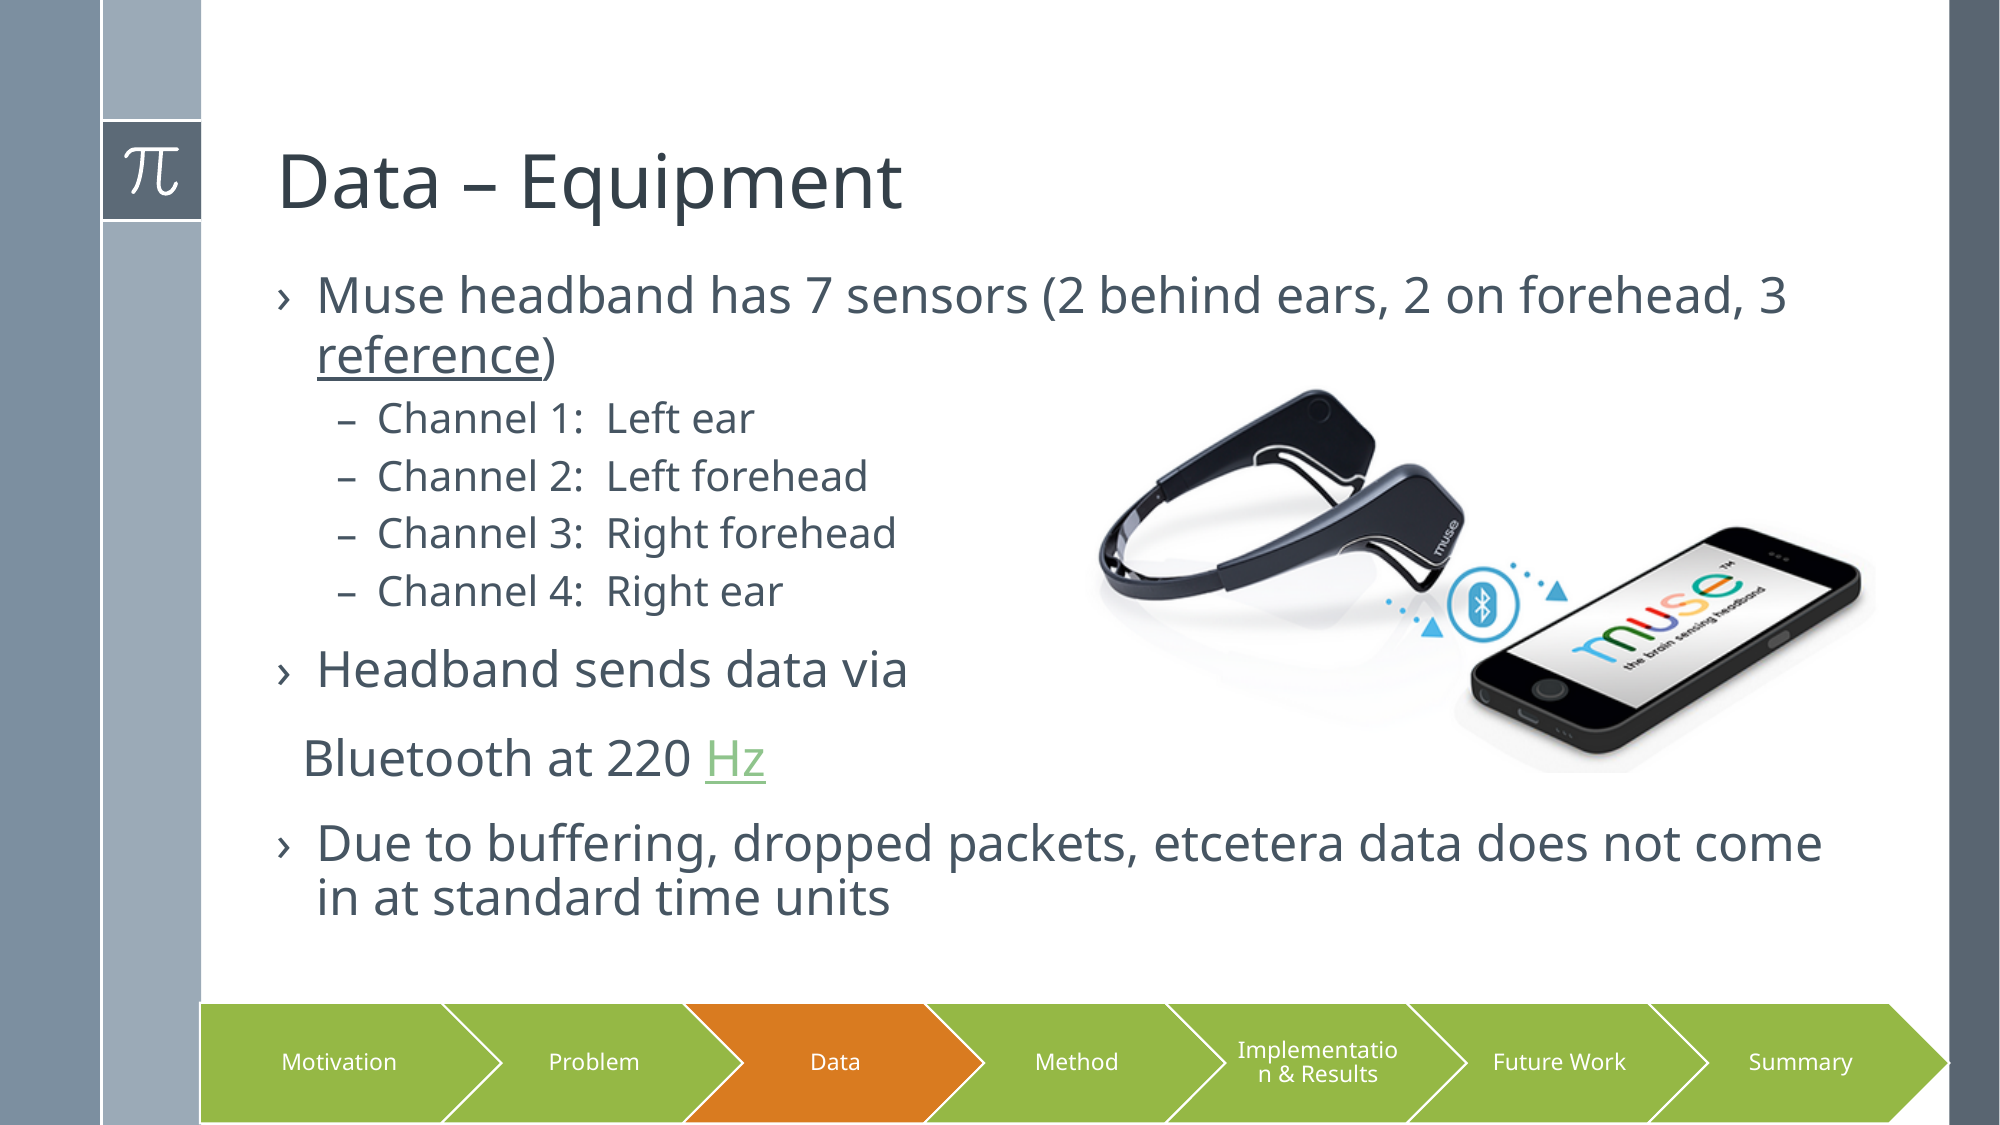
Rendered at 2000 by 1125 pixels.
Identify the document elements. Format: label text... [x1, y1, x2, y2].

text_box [199, 962, 1950, 1125]
list Muse headband has 7 sensors (2 behind ears, 2 on forehead, 3 reference) Channel 1: Left ear Channel 2: Left forehead Channel 3: Right forehead Channel 4: Right ear Headband sends data via Bluetooth at 220 Hz Due to buffering, dropped packets, etcetera data does not come in at standard time units [261, 262, 1867, 962]
picture [1074, 337, 1885, 773]
title Data – Equipment [261, 29, 1867, 233]
